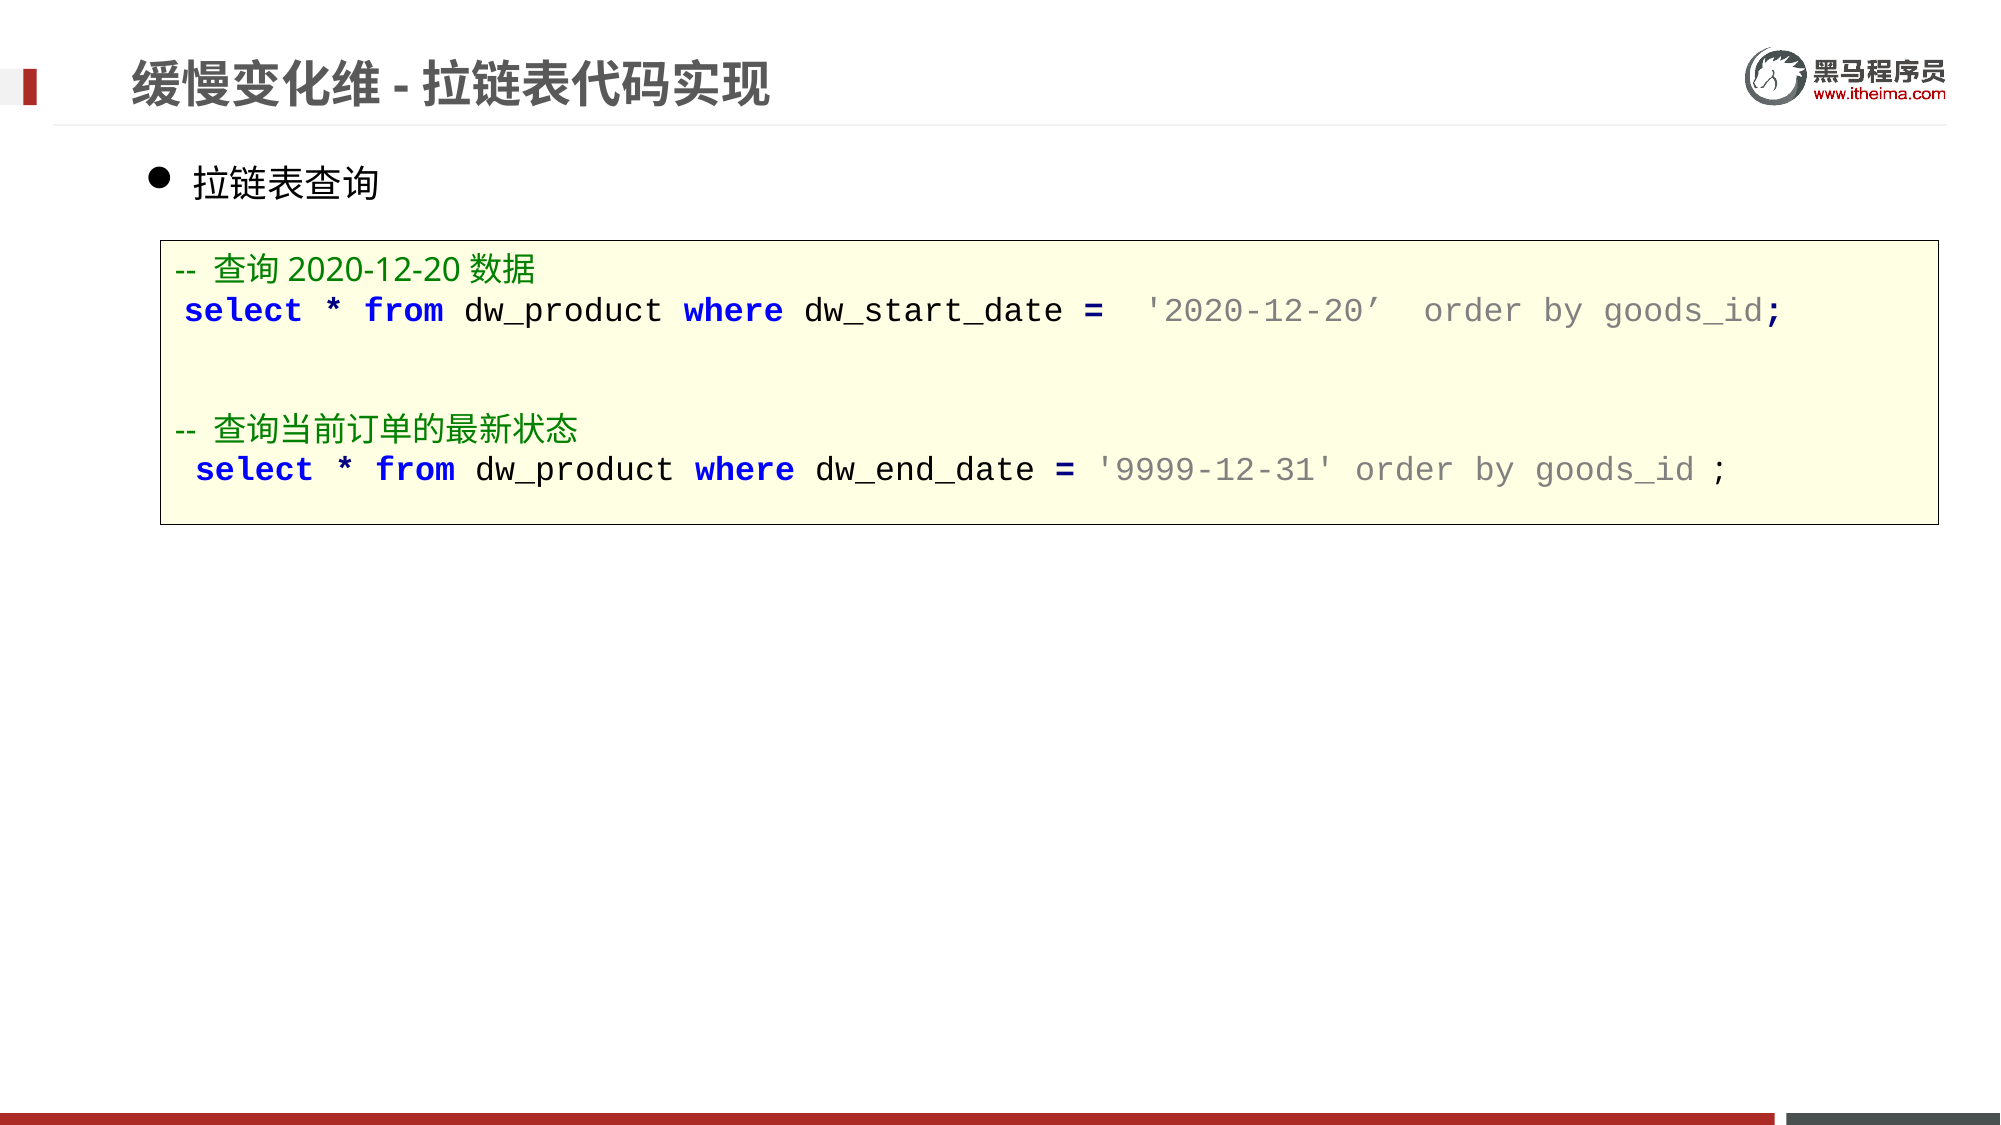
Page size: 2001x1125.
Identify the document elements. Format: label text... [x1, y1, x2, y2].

picture [1744, 46, 1946, 106]
text_box -- 查询2020-12-20数据 select * from dw_product where dw_start_date = '2020-12-20’ order by goods_id; -- 查询当前订单的最新状态 select * from dw_product where dw_end_date = '9999-12-31' order by goods_id ; [160, 240, 1939, 525]
title 缓慢变化维-拉链表代码实现 [116, 40, 1556, 125]
text_box 拉链表查询 [130, 152, 1131, 213]
